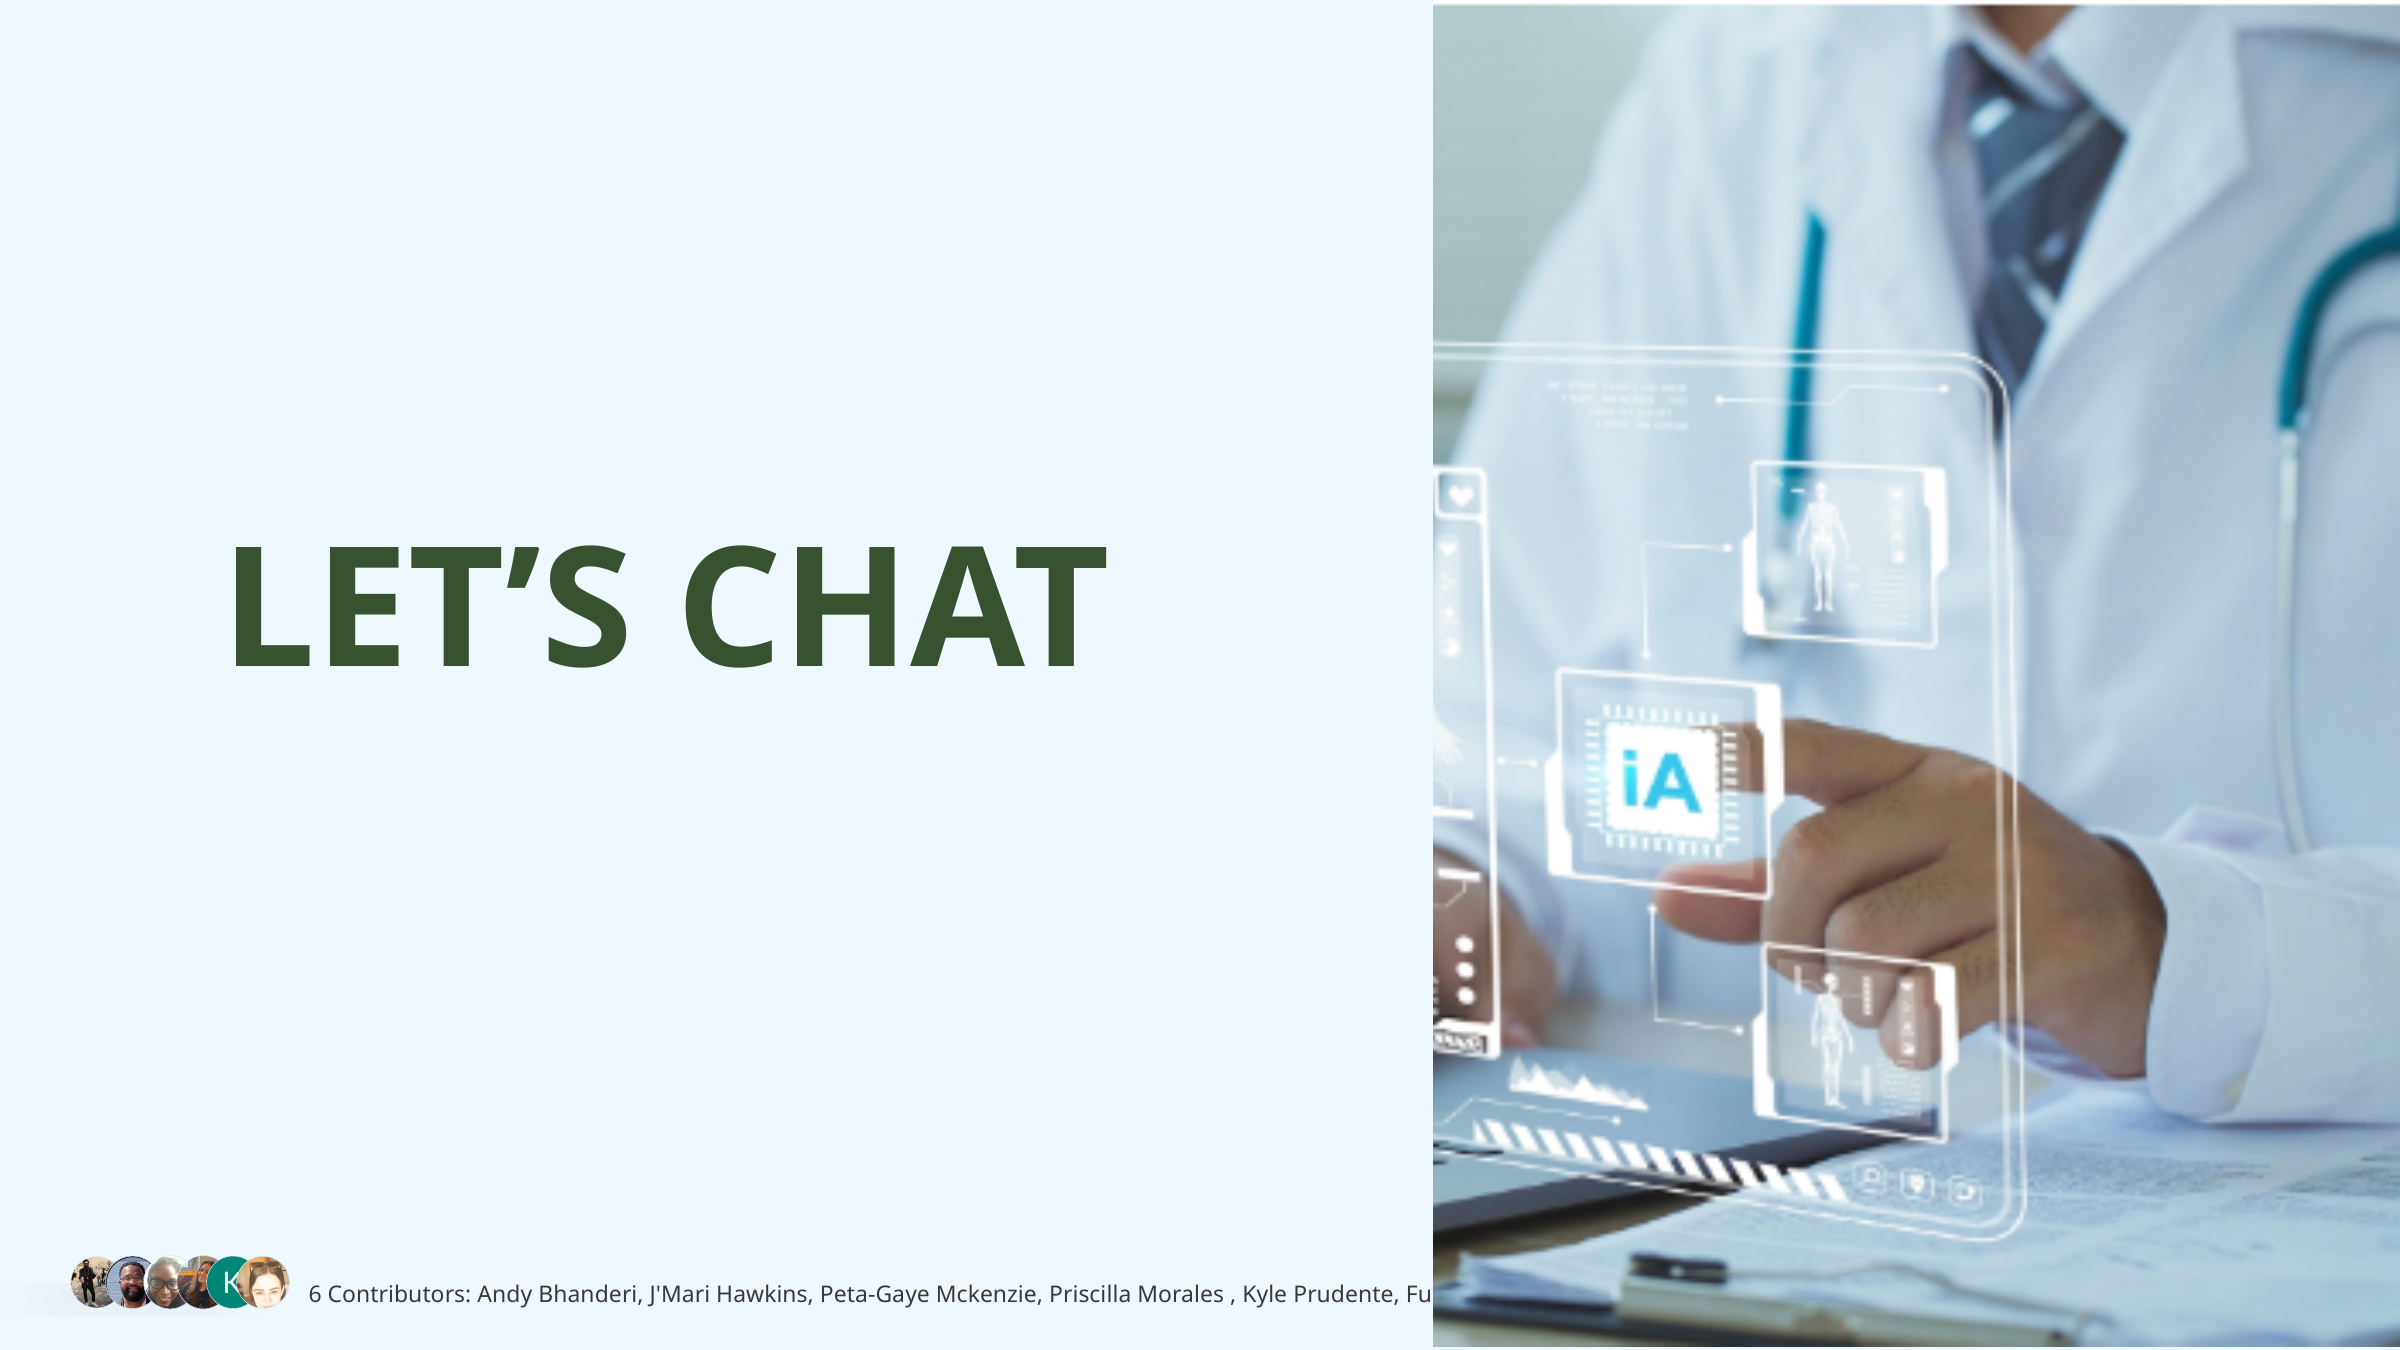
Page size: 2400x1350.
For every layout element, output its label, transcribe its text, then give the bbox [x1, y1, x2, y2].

text_box 6 Contributors: Andy Bhanderi, J'Mari Hawkins, Peta-Gaye Mckenzie, Priscilla Morales , Kyle Prudente, Funda Subasi [293, 1243, 1433, 1309]
text_box [0, 0, 2400, 1350]
picture [1433, 0, 2400, 1347]
picture [70, 1255, 290, 1309]
text_box LET’S CHAT [206, 608, 1030, 738]
